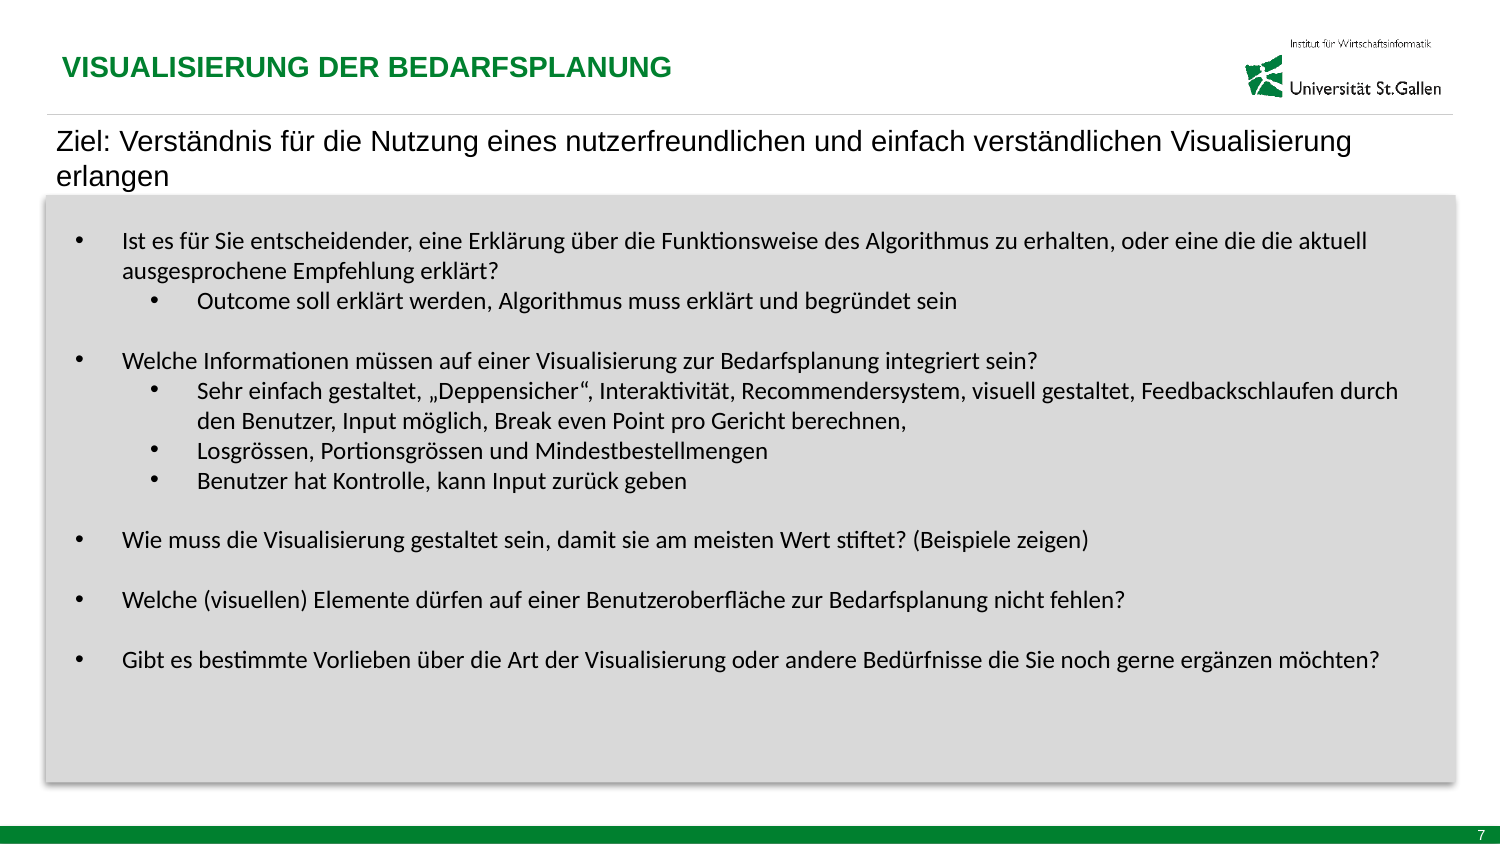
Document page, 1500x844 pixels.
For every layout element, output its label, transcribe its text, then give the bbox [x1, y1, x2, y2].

picture [1242, 35, 1456, 113]
text_box Ist es für Sie entscheidender, eine Erklärung über die Funktionsweise des Algorithmus zu erhalten, oder eine die die aktuell ausgesprochene Empfehlung erklärt? Outcome soll erklärt werden, Algorithmus muss erklärt und begründet sein Welche Informationen müssen auf einer Visualisierung zur Bedarfsplanung integriert sein? Sehr einfach gestaltet, „Deppensicher“, Interaktivität, Recommendersystem, visuell gestaltet, Feedbackschlaufen durch den Benutzer, Input möglich, Break even Point pro Gericht berechnen, Losgrössen, Portionsgrössen und Mindestbestellmengen Benutzer hat Kontrolle, kann Input zurück geben Wie muss die Visualisierung gestaltet sein, damit sie am meisten Wert stiftet? (Beispiele zeigen) Welche (visuellen) Elemente dürfen auf einer Benutzeroberfläche zur Bedarfsplanung nicht fehlen? Gibt es bestimmte Vorlieben über die Art der Visualisierung oder andere Bedürfnisse die Sie noch gerne ergänzen möchten? [45, 200, 1457, 783]
text_box Ziel: Verständnis für die Nutzung eines nutzerfreundlichen und einfach verständlichen Visualisierung erlangen [41, 114, 1471, 200]
text_box VISUALISIERUNG DER BEDARFSPLANUNG [47, 40, 1229, 91]
